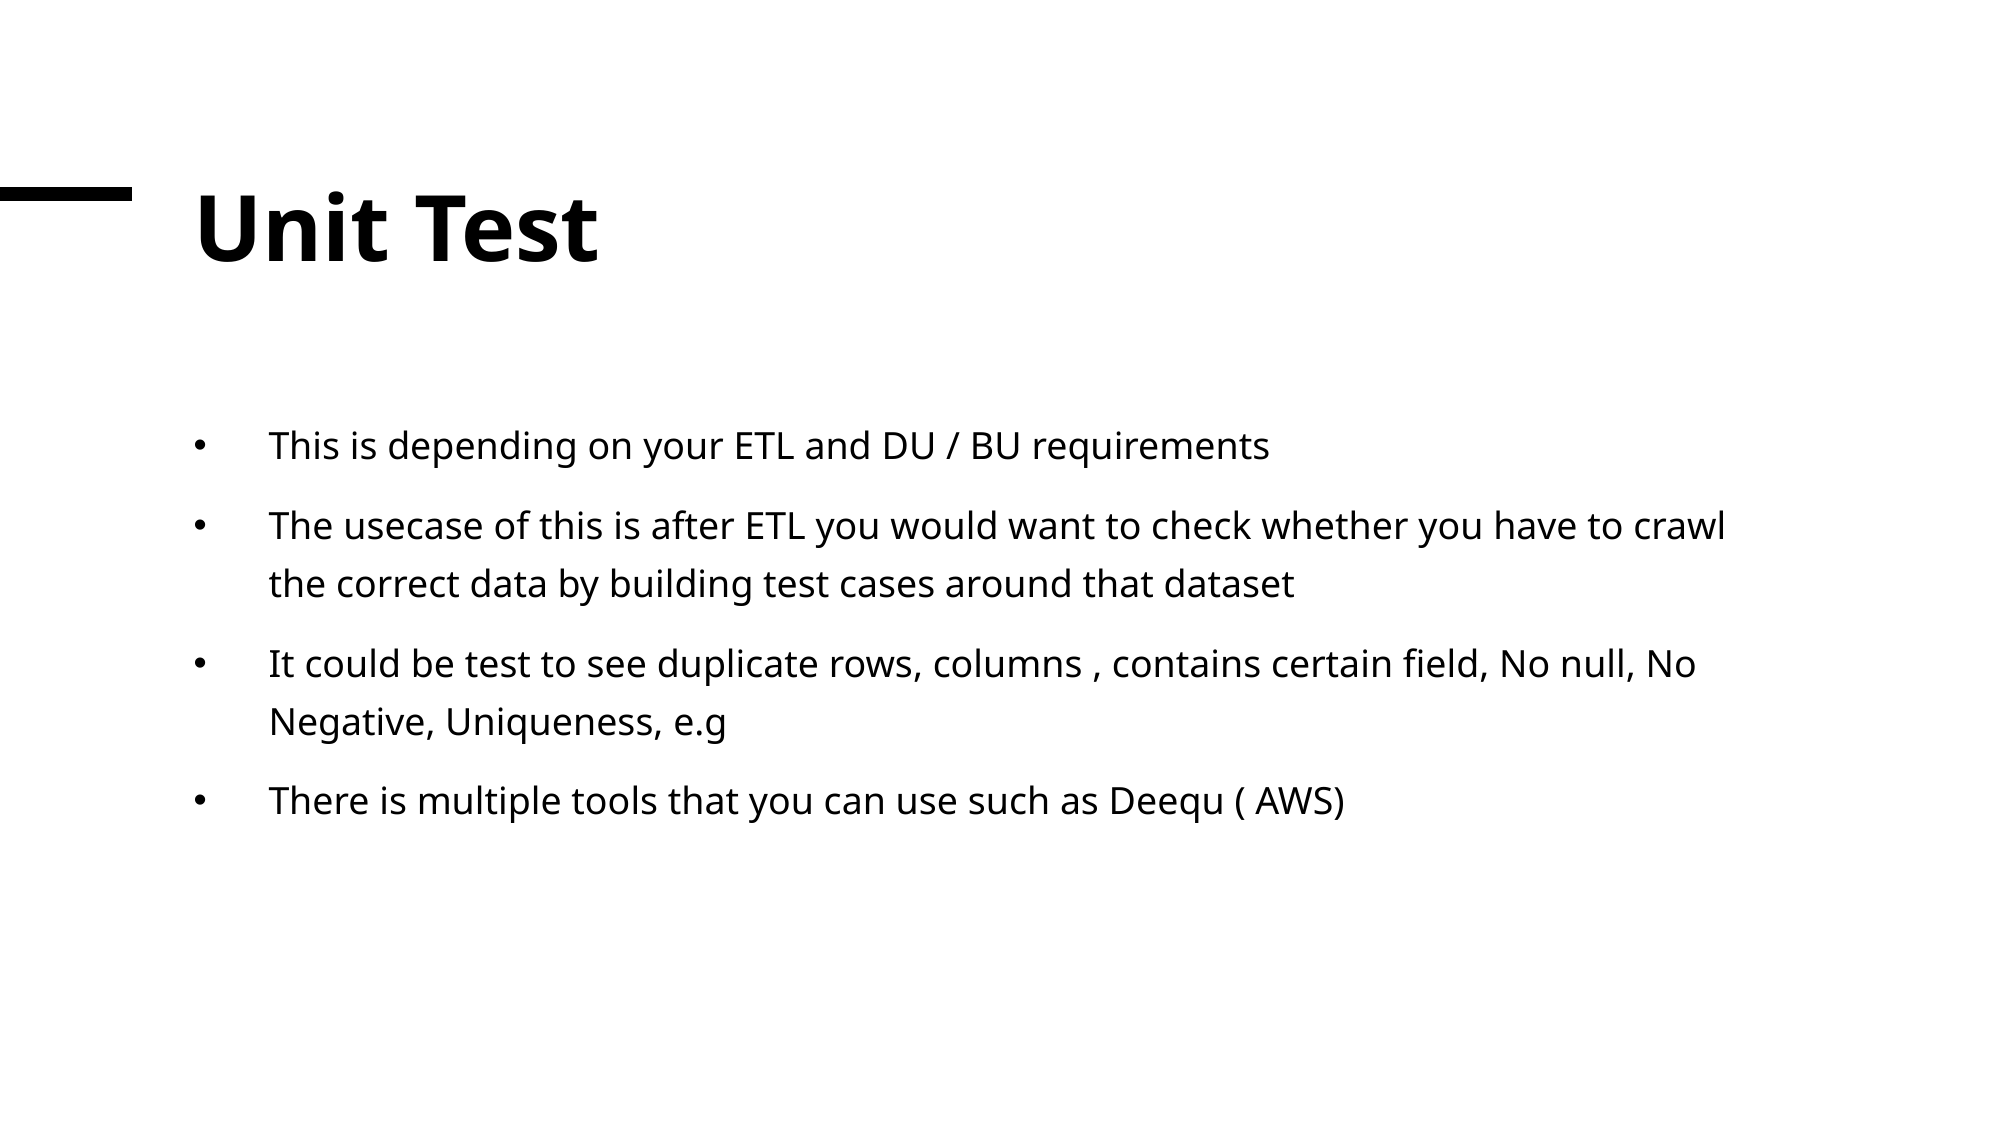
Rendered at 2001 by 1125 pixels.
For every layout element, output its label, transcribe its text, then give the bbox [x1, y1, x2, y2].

list This is depending on your ETL and DU / BU requirements The usecase of this is after ETL you would want to check whether you have to crawl the correct data by building test cases around that dataset It could be test to see duplicate rows, columns , contains certain field, No null, No Negative, Uniqueness, e.g There is multiple tools that you can use such as Deequ ( AWS) [178, 401, 1807, 1032]
title Unit Test [178, 178, 1807, 392]
